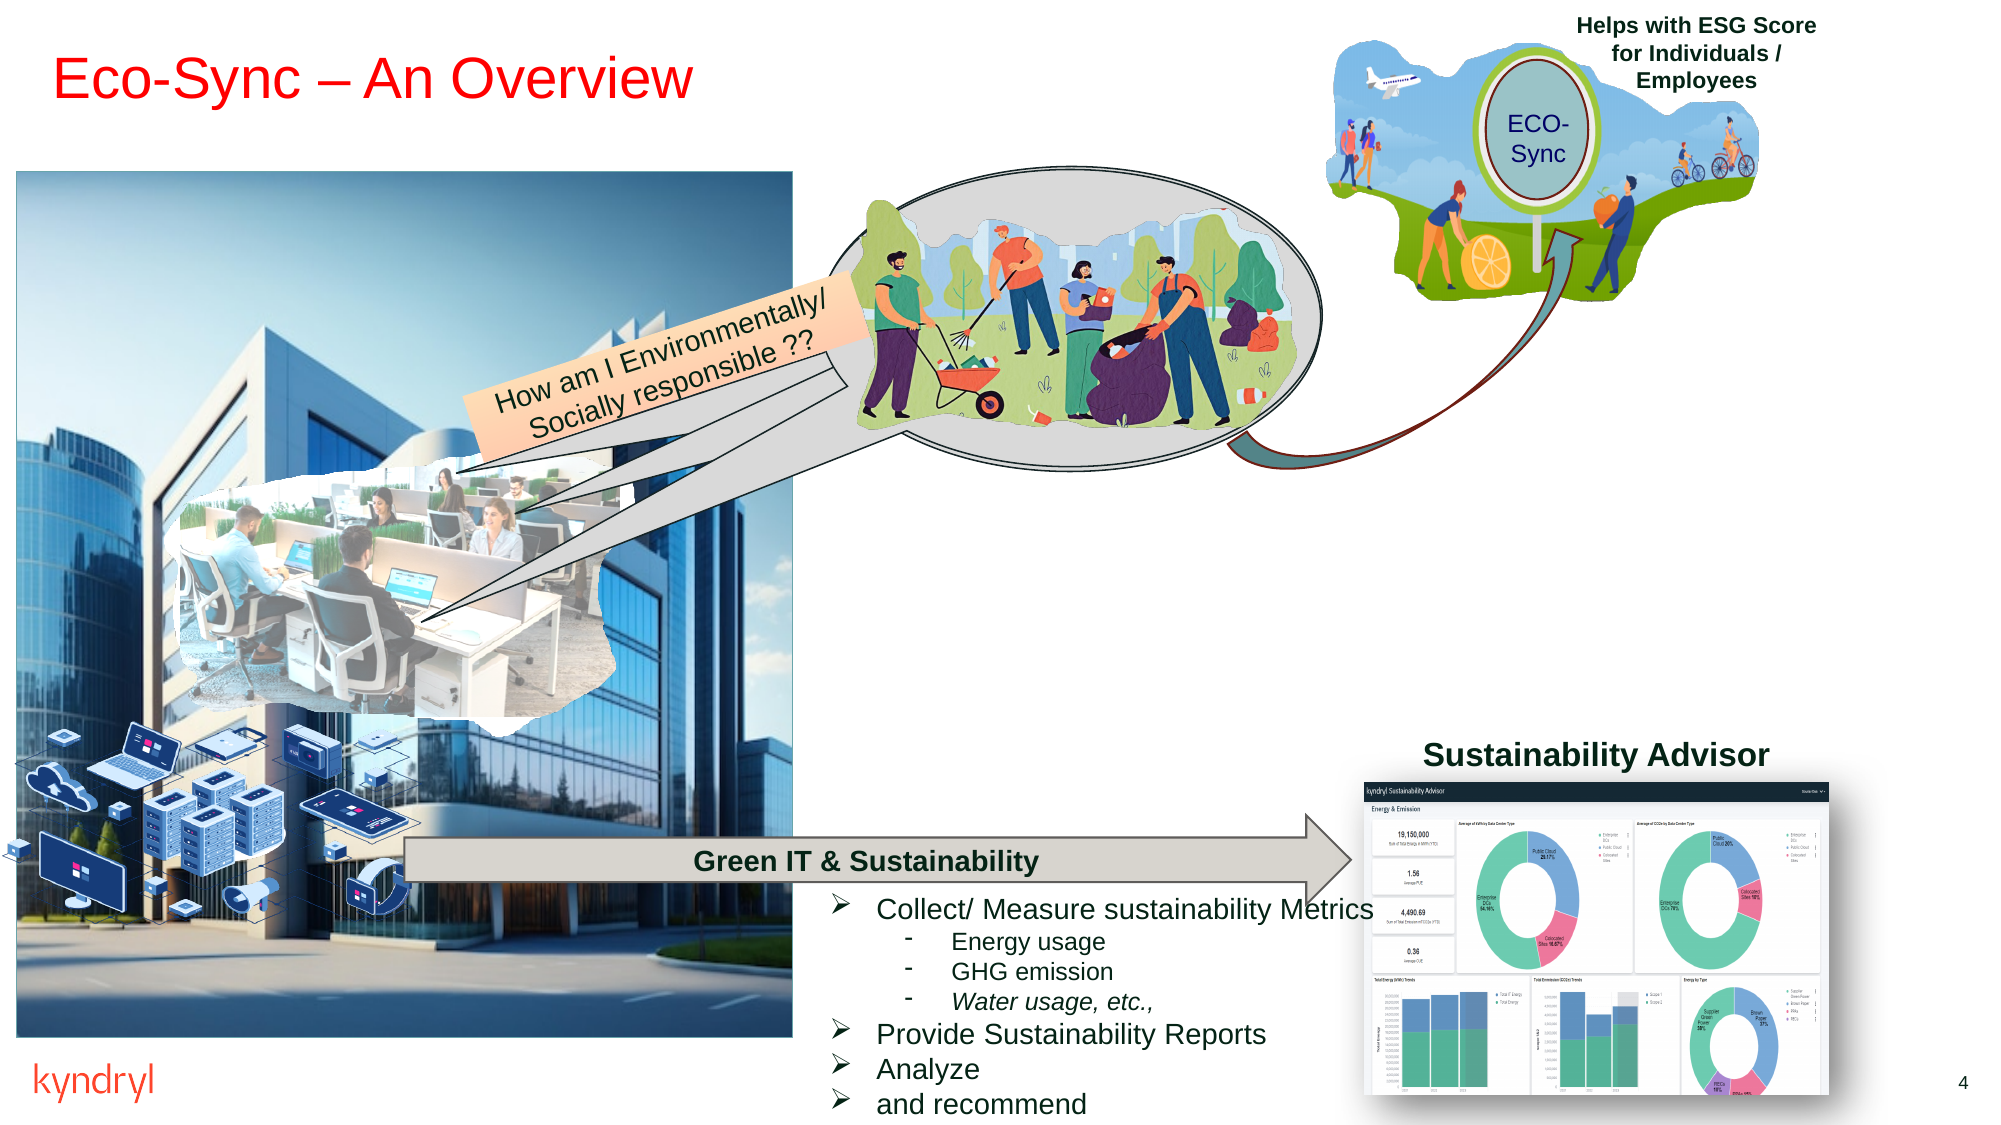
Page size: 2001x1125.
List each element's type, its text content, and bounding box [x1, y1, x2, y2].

text_box Green IT & Sustainability [793, 812, 1347, 890]
picture [25, 1043, 162, 1121]
slide_number 4 [1875, 1071, 1969, 1093]
text_box How am I Environmentally/ Socially responsible ?? [793, 279, 819, 362]
picture [850, 200, 1297, 430]
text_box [1326, 40, 1759, 302]
text_box Eco-Sync – An Overview [37, 40, 942, 119]
text_box Helps with ESG Score for Individuals / Employees [1550, 3, 1844, 101]
picture [1364, 782, 1829, 1095]
text_box [1323, 302, 1558, 466]
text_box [819, 166, 1323, 472]
text_box Sustainability Advisor [1334, 733, 1860, 774]
text_box Collect/ Measure sustainability Metrics Energy usage GHG emission Water usage, etc., Provide Sustainability Reports Analyze and recommend [829, 890, 1442, 1120]
picture [0, 171, 793, 1038]
